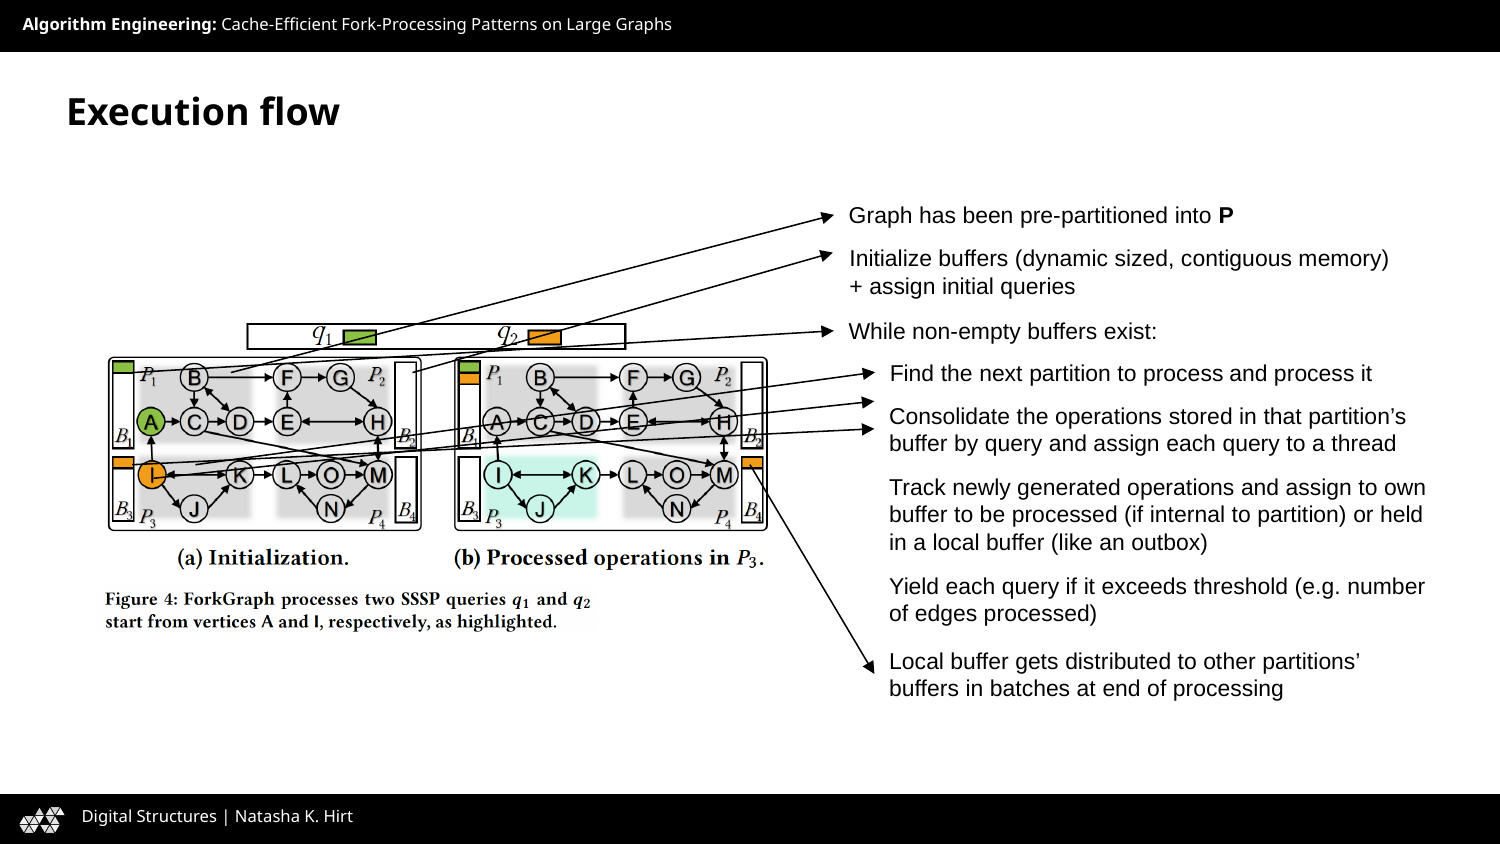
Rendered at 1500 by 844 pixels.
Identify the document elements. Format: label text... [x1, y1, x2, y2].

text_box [412, 252, 834, 330]
text_box Track newly generated operations and assign to own buffer to be processed (if internal to partition) or held in a local buffer (like an outbox) [879, 465, 1448, 563]
text_box While non-empty buffers exist: [838, 309, 1173, 352]
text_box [749, 464, 875, 675]
text_box Yield each query if it exceeds threshold (e.g. number of edges processed) [879, 564, 1448, 634]
picture [83, 306, 749, 636]
picture [19, 807, 65, 833]
text_box Initialize buffers (dynamic sized, contiguous memory) + assign initial queries [838, 236, 1405, 307]
text_box Find the next partition to process [875, 351, 1214, 393]
title Execution flow [51, 72, 1449, 167]
text_box and process it [1214, 350, 1388, 393]
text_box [153, 400, 190, 427]
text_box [230, 214, 834, 329]
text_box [195, 372, 875, 428]
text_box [131, 330, 834, 373]
text_box Graph has been pre-partitioned into P [833, 193, 1249, 236]
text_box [153, 475, 744, 479]
text_box Local buffer gets distributed to other partitions’ buffers in batches at end of processing [874, 639, 1448, 709]
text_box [131, 429, 875, 465]
text_box Consolidate the operations stored in that partition’s buffer by query and assign each query to a thread [879, 393, 1448, 464]
